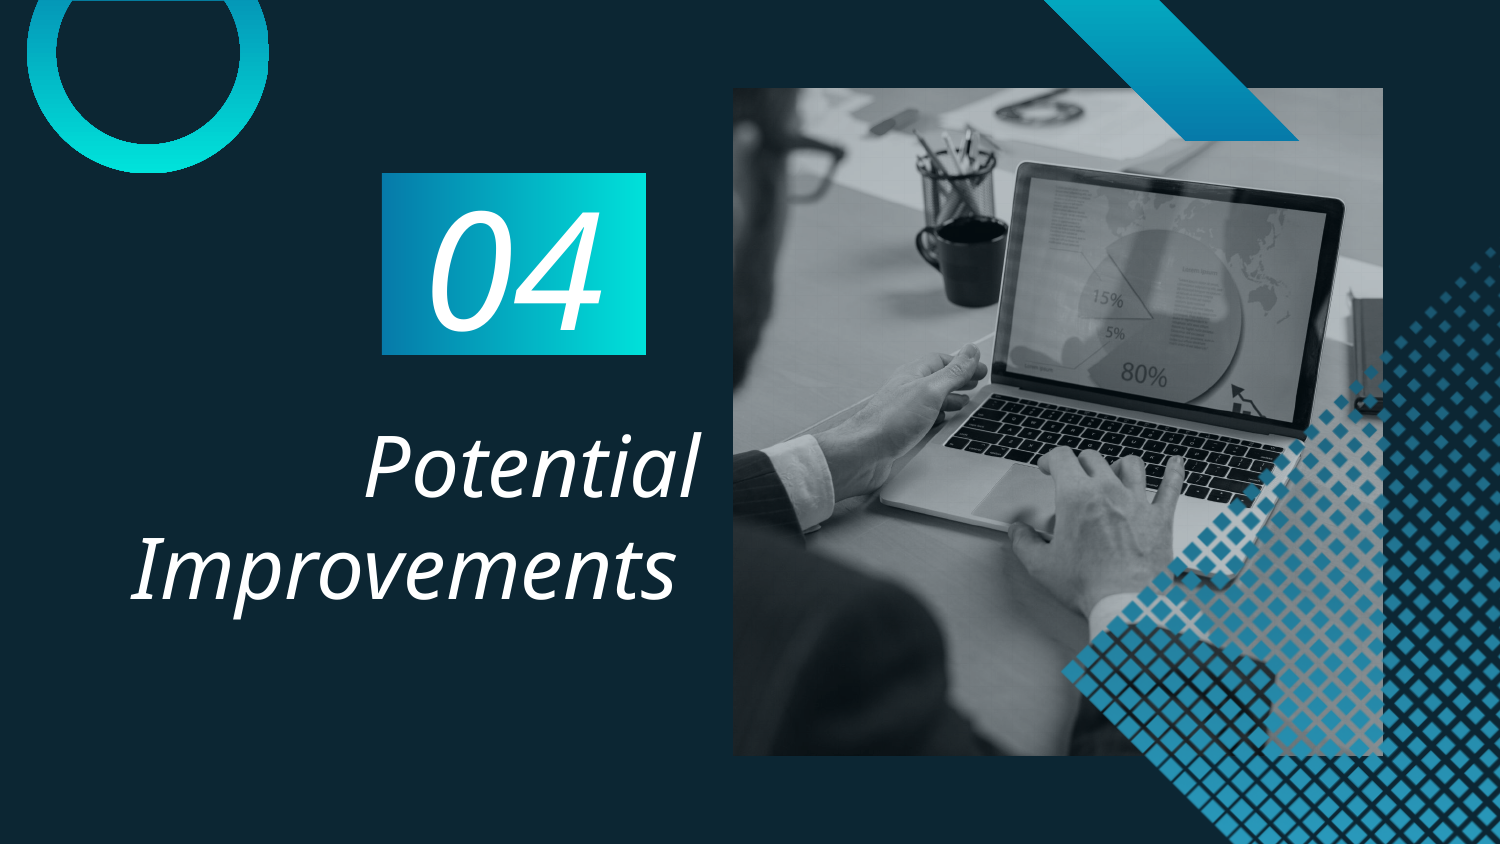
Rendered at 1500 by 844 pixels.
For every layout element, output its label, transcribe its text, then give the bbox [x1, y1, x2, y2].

title 04 [381, 173, 646, 355]
title Potential Improvements [50, 384, 717, 645]
picture [733, 88, 1500, 844]
text_box [1044, 0, 1245, 86]
